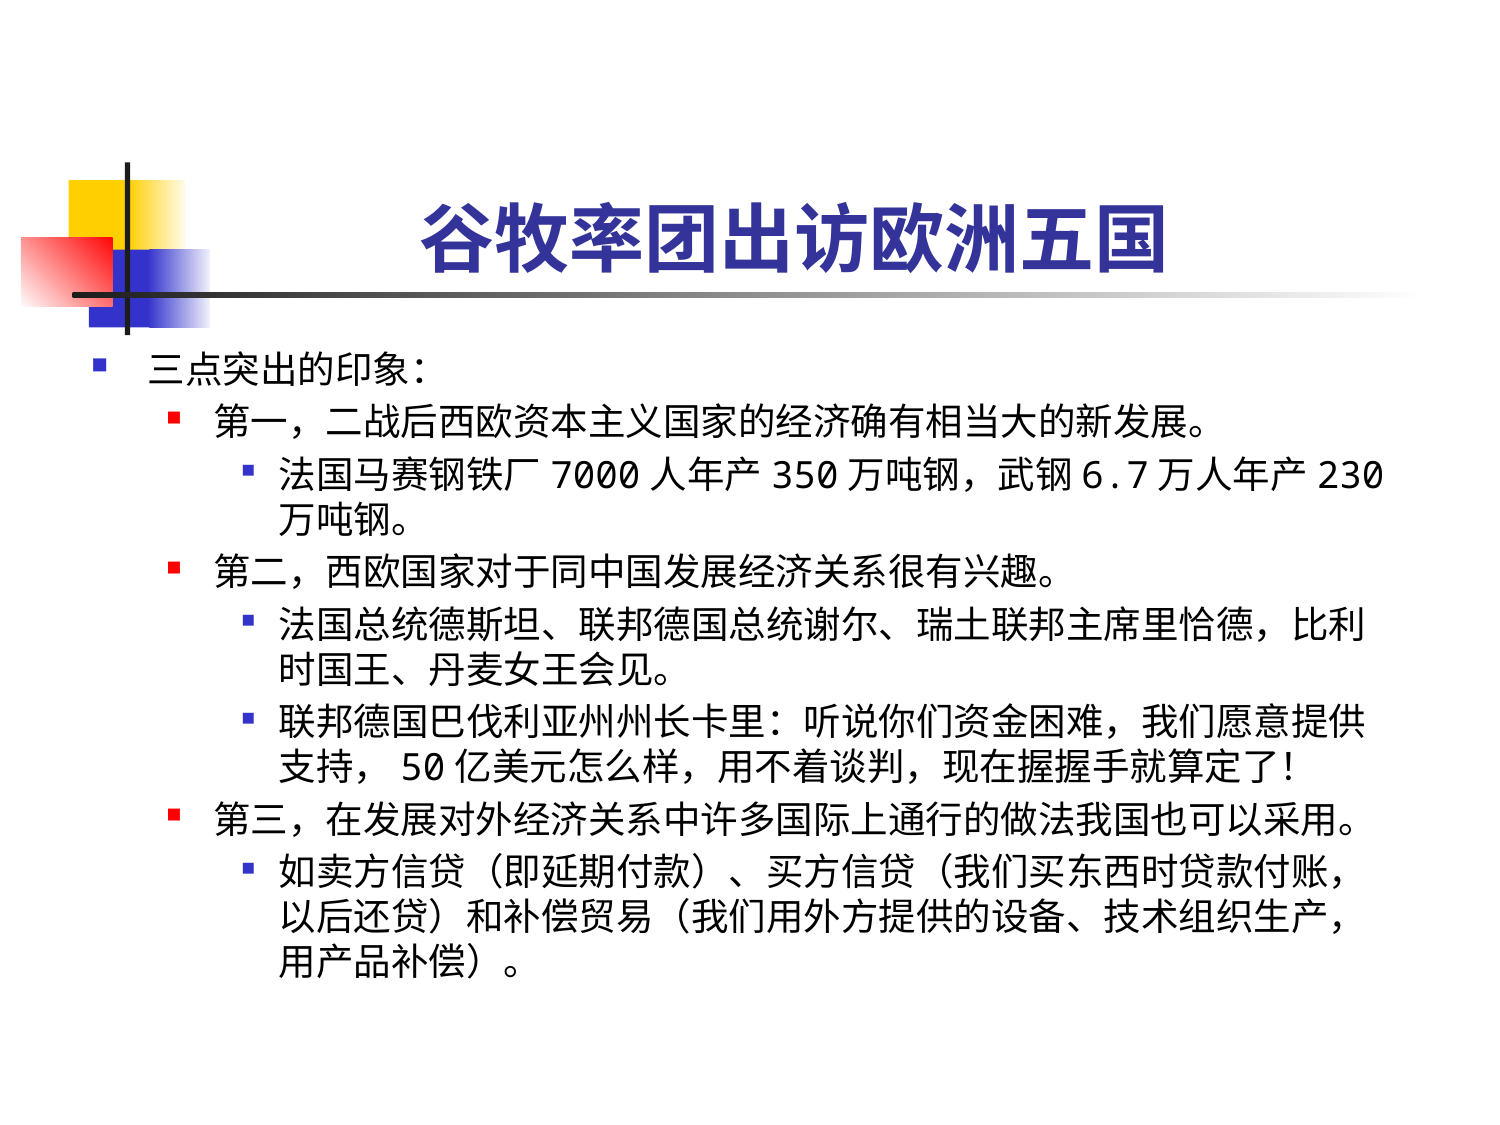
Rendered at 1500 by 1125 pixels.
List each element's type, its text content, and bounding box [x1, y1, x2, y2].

list 三点突出的印象： 第一，二战后西欧资本主义国家的经济确有相当大的新发展。 法国马赛钢铁厂7000人年产350万吨钢，武钢6.7万人年产230万吨钢。 第二，西欧国家对于同中国发展经济关系很有兴趣。 法国总统德斯坦、联邦德国总统谢尔、瑞土联邦主席里恰德，比利时国王、丹麦女王会见。 联邦德国巴伐利亚州州长卡里：听说你们资金困难，我们愿意提供支持，50亿美元怎么样，用不着谈判，现在握握手就算定了！ 第三，在发展对外经济关系中许多国际上通行的做法我国也可以采用。 如卖方信贷（即延期付款）、买方信贷（我们买东西时贷款付账，以后还贷）和补偿贸易（我们用外方提供的设备、技术组织生产，用产品补偿）。 [76, 337, 1400, 1102]
title 谷牧率团出访欧洲五国 [188, 101, 1400, 289]
